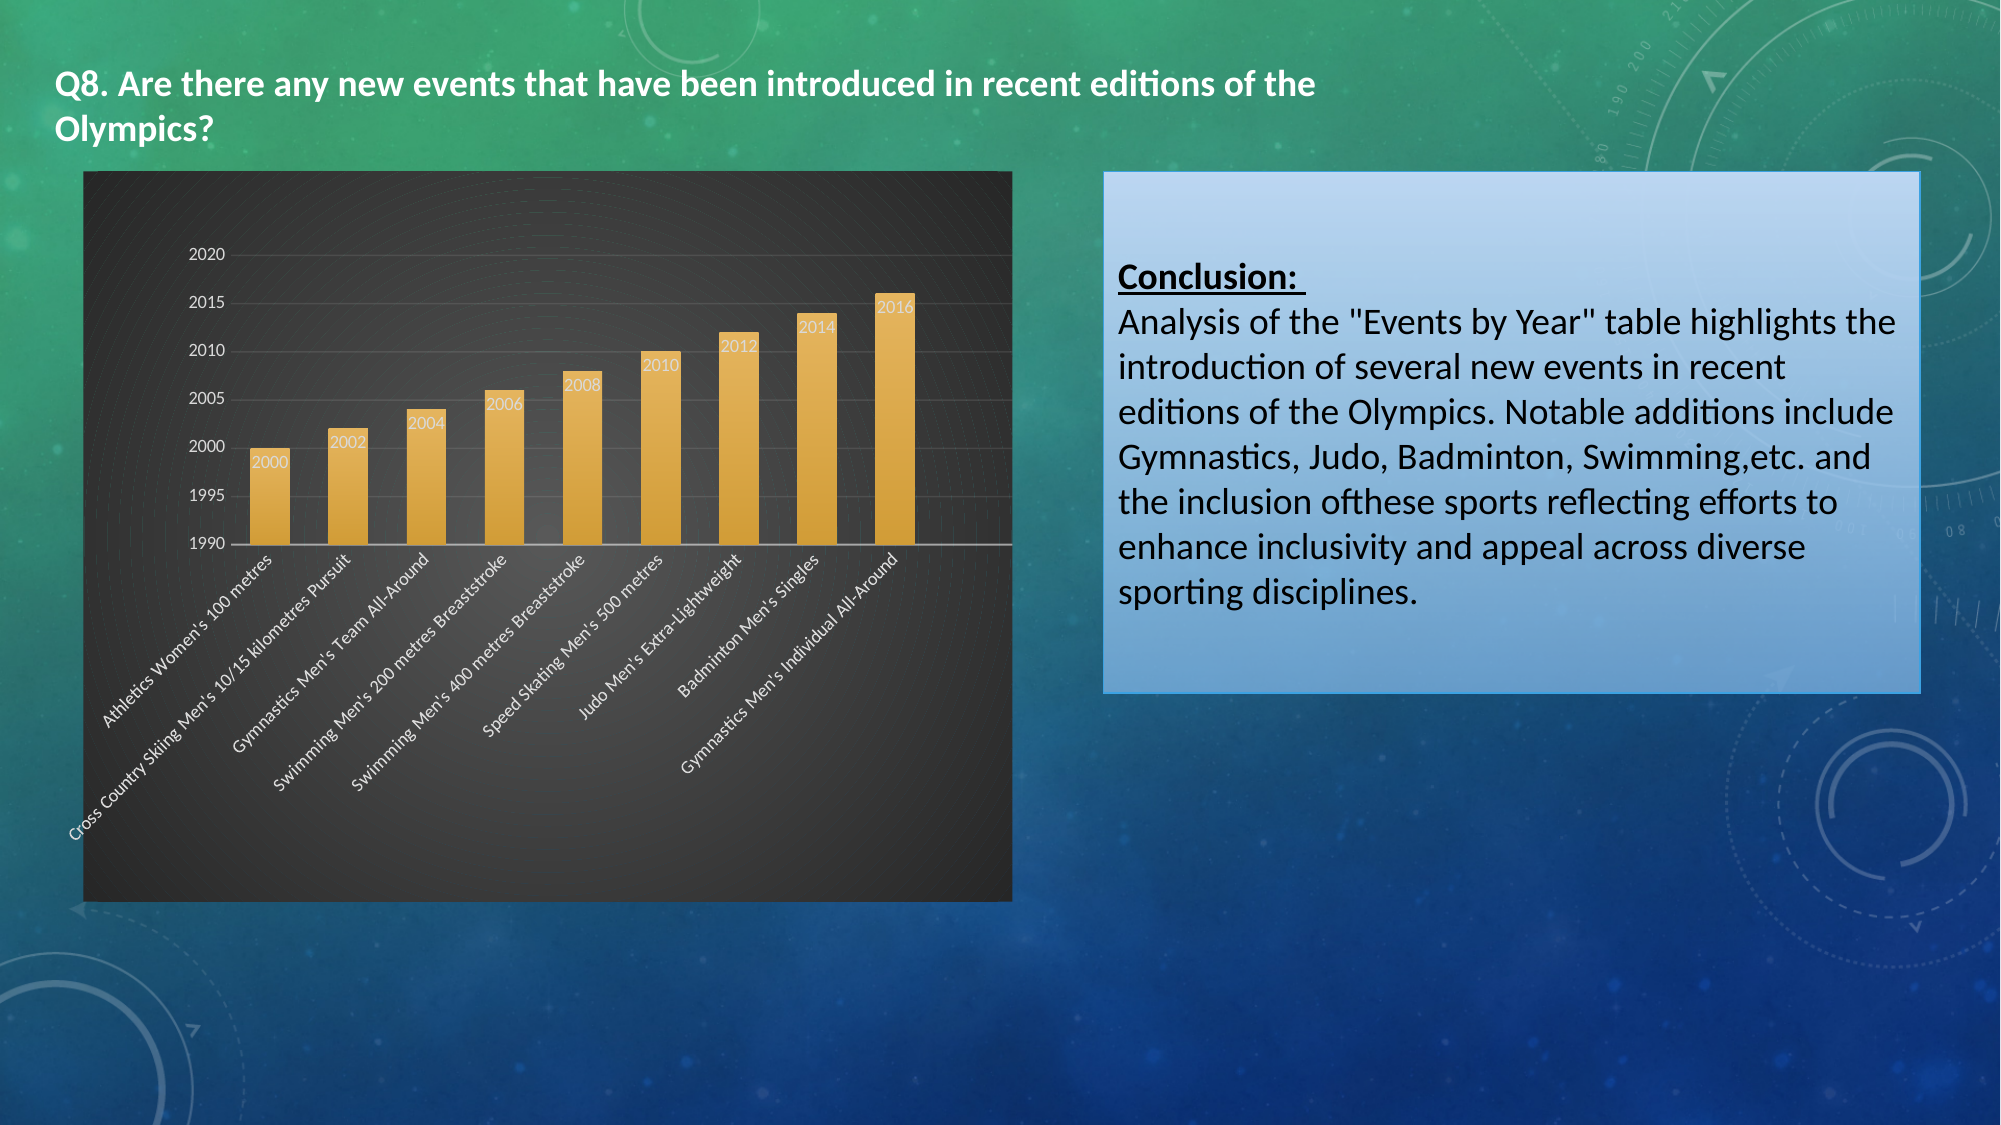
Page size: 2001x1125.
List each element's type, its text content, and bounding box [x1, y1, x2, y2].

text_box Conclusion: Analysis of the "Events by Year" table highlights the introduction of several new events in recent editions of the Olympics. Notable additions include Gymnastics, Judo, Badminton, Swimming,etc. and the inclusion ofthese sports reflecting efforts to enhance inclusivity and appeal across diverse sporting disciplines. [1103, 171, 1921, 694]
text_box Q8. Are there any new events that have been introduced in recent editions of the Olympics? [39, 51, 1500, 157]
chart [65, 171, 1014, 902]
picture [0, 0, 2001, 1125]
